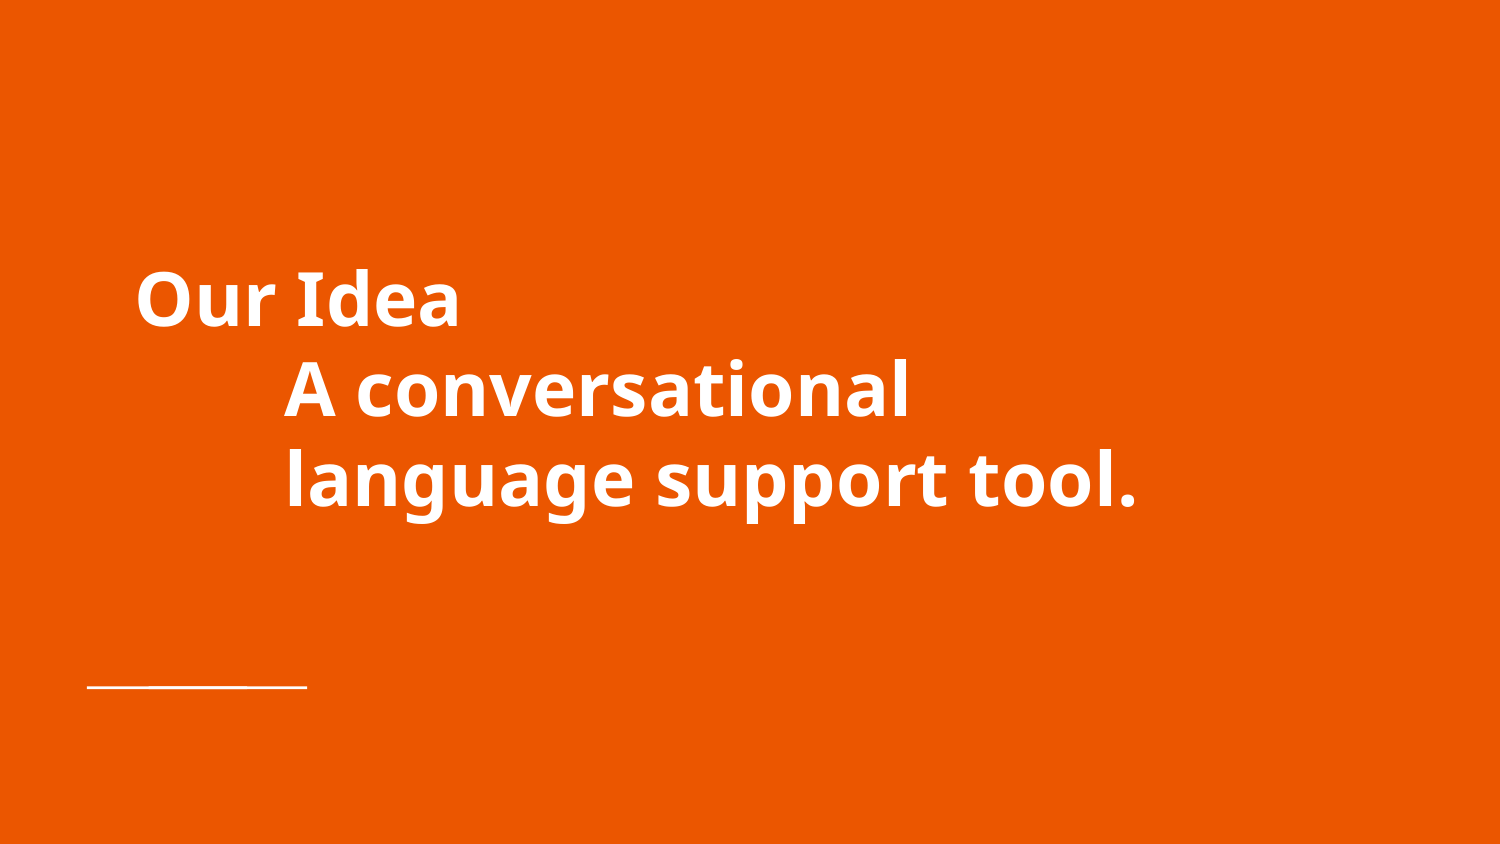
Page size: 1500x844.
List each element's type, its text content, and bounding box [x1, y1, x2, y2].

title Our Idea A conversational language support tool. [119, 141, 1272, 632]
